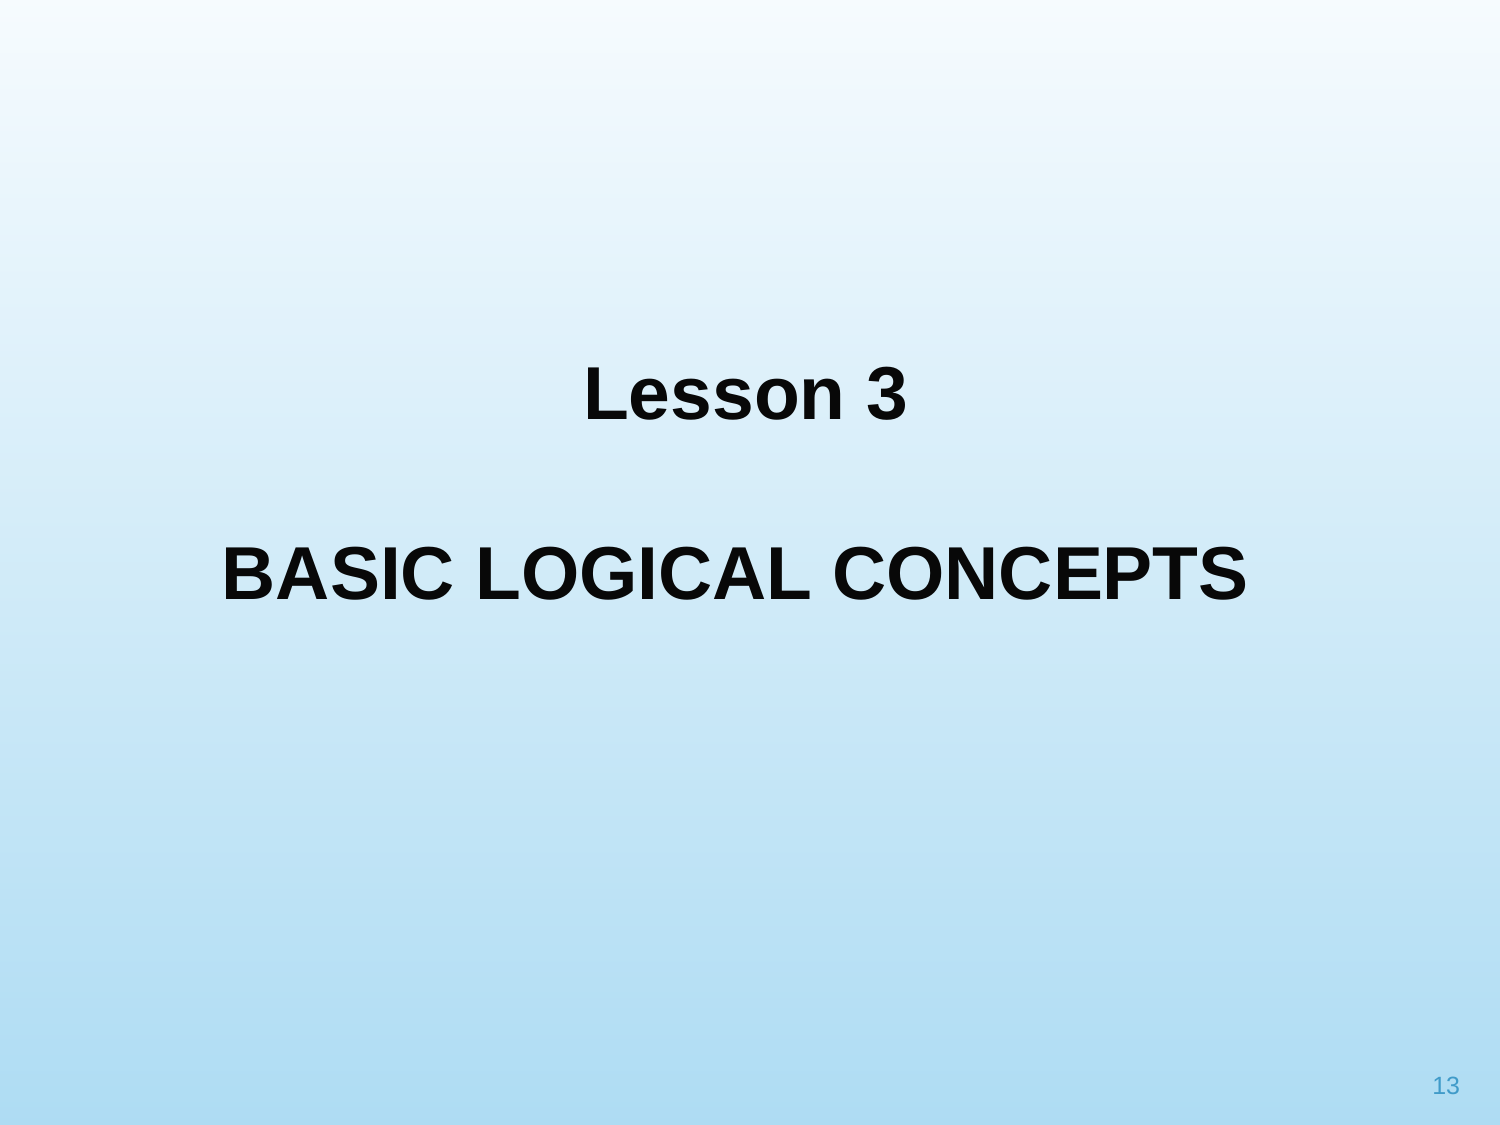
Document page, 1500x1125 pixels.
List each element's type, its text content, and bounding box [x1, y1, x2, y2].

text_box Lesson 3 BASIC LOGICAL CONCEPTS [64, 337, 1428, 623]
text_box 13 [1350, 1062, 1475, 1103]
